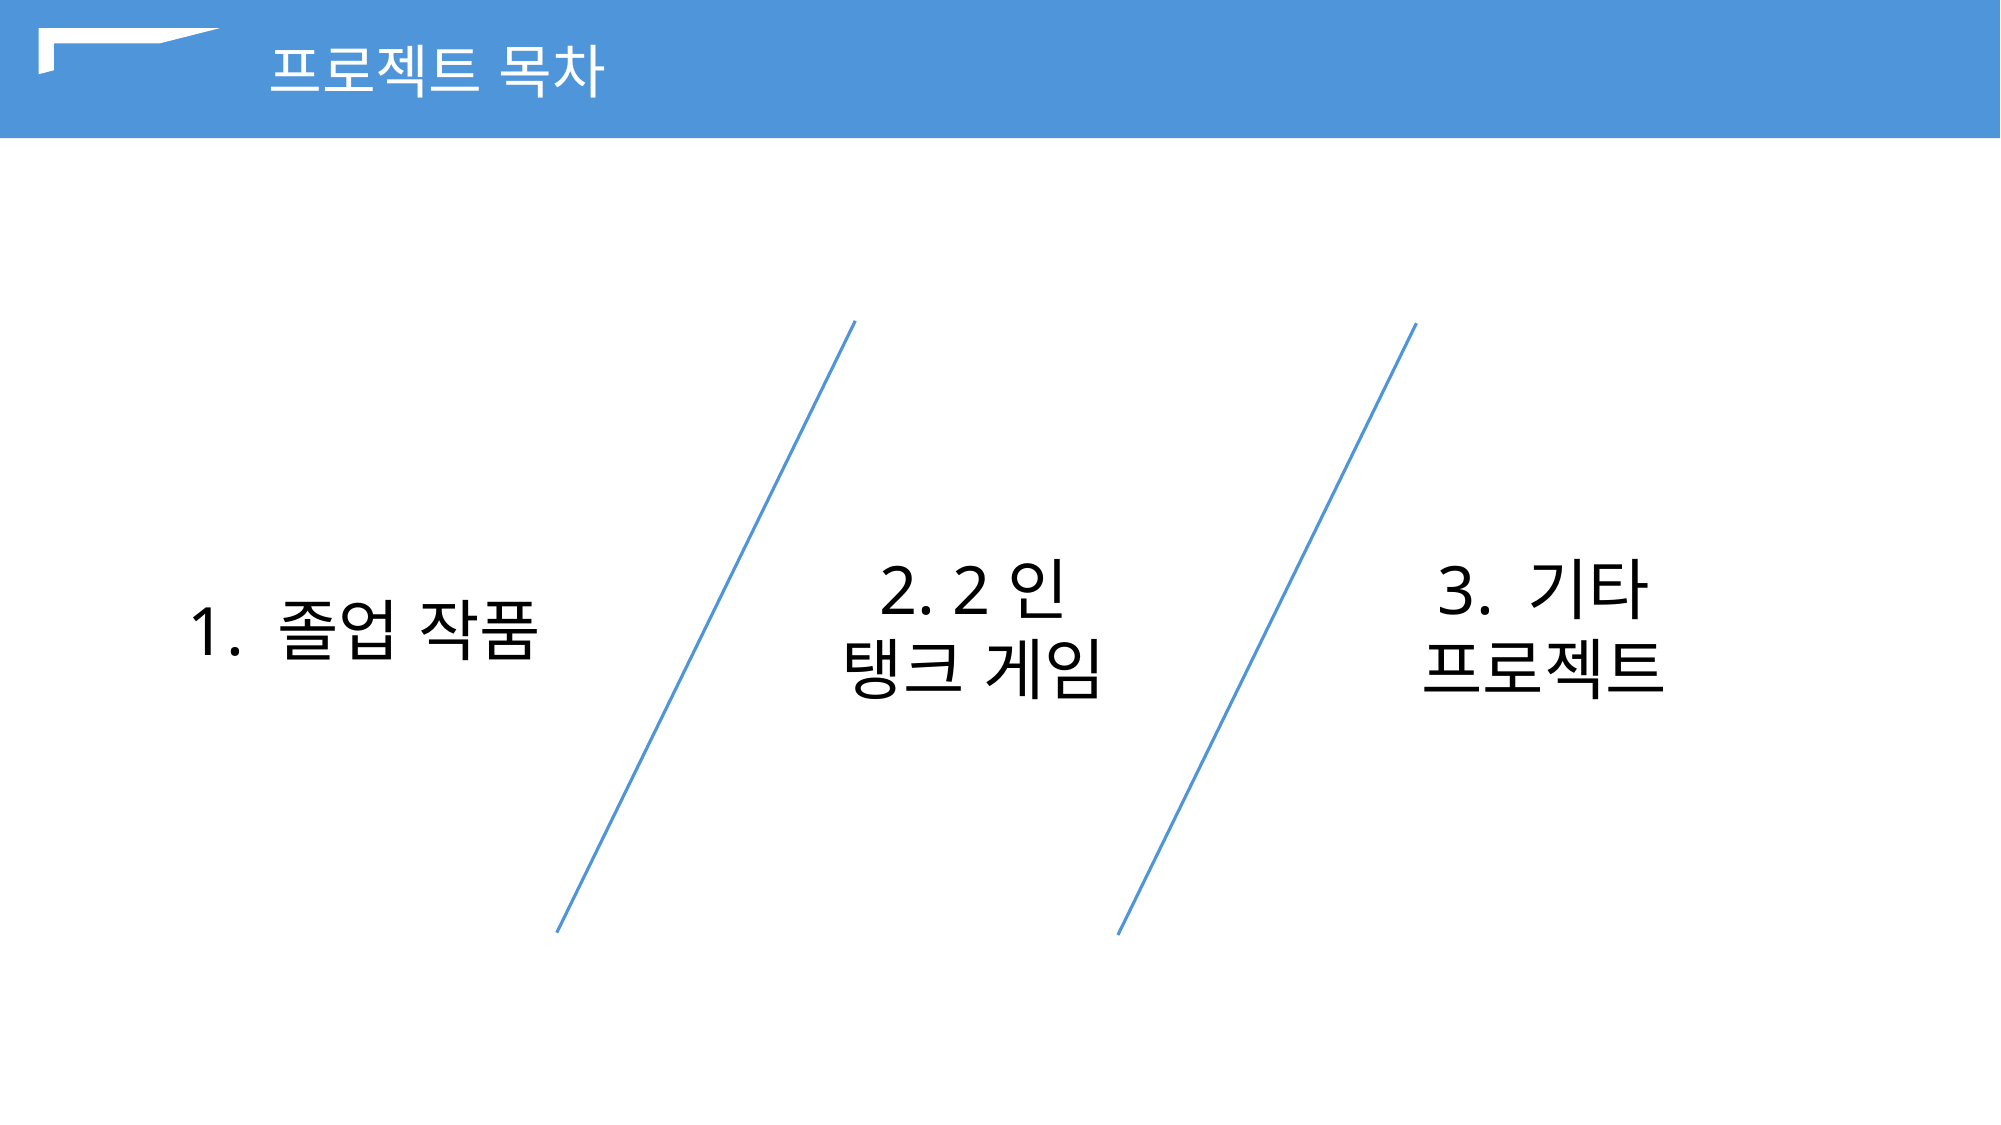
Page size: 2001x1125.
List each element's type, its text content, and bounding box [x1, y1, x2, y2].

text_box 3. 기타 프로젝트 [1417, 540, 1714, 716]
text_box 1. 졸업 작품 [172, 581, 556, 676]
text_box [36, 26, 221, 77]
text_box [556, 320, 856, 934]
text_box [1117, 322, 1417, 936]
text_box 프로젝트 목차 [253, 28, 1064, 113]
text_box [0, 0, 2000, 140]
text_box 2. 2인 탱크 게임 [856, 540, 1117, 716]
